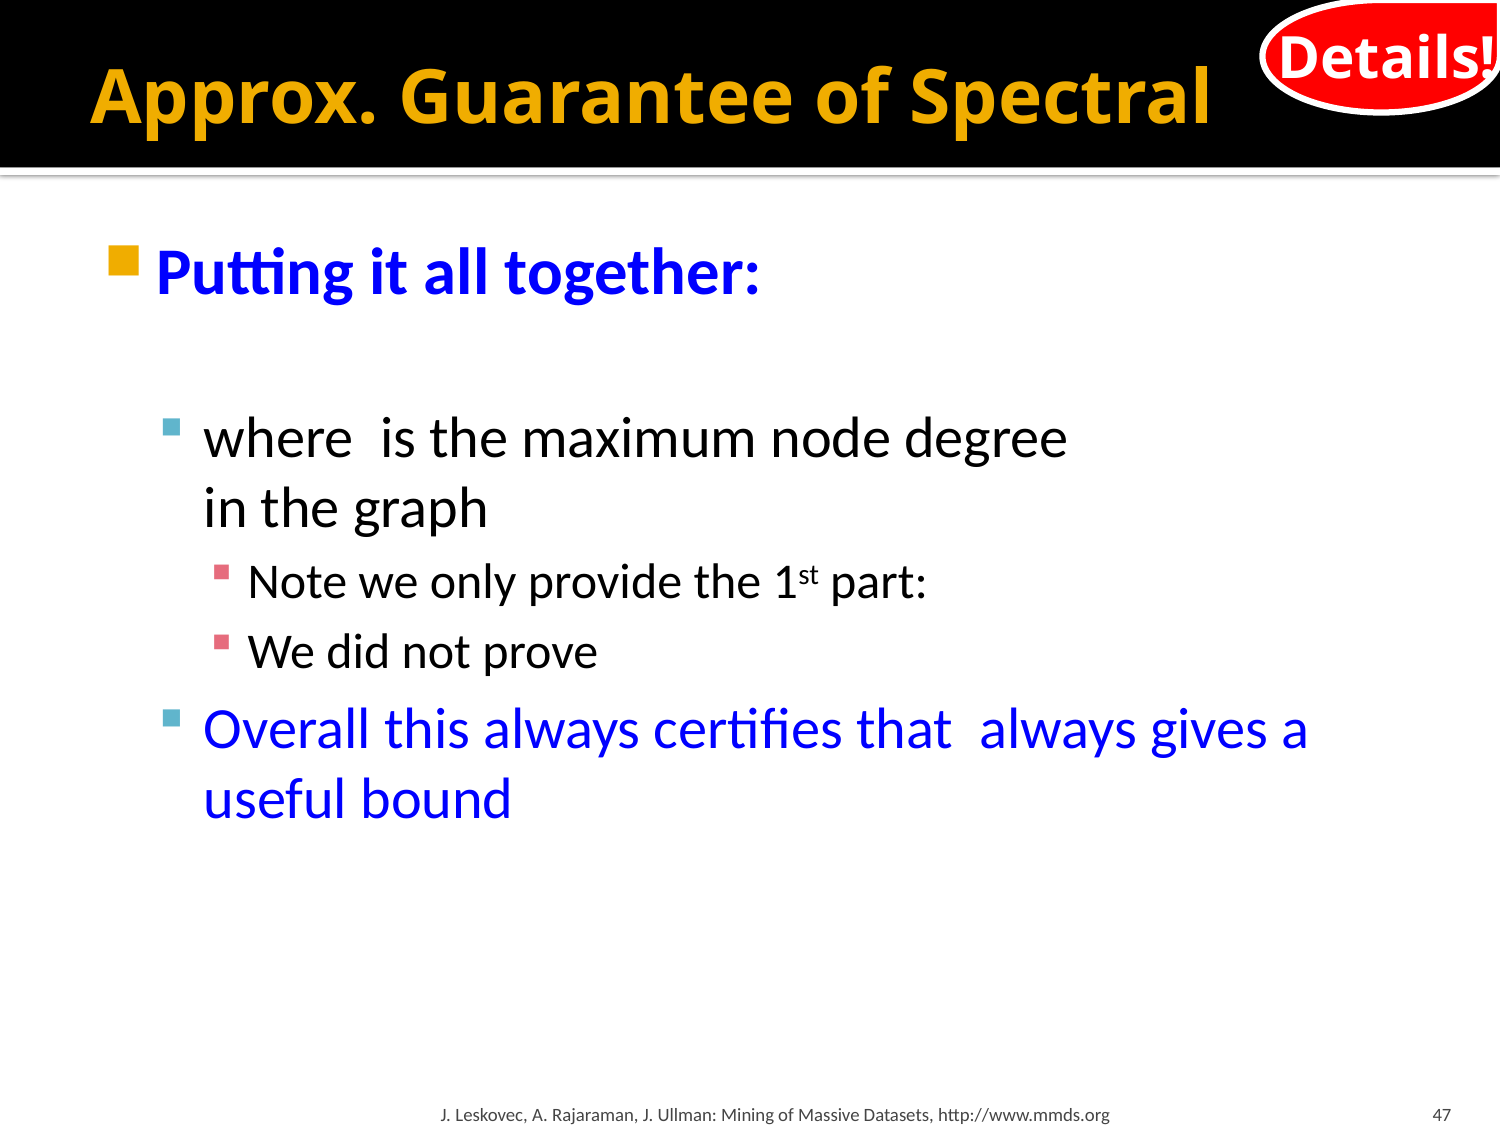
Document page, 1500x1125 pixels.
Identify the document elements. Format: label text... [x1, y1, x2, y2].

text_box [1262, 0, 1500, 113]
footer J. Leskovec, A. Rajaraman, J. Ullman: Mining of Massive Datasets, http://www.mmds.org [433, 1080, 1337, 1125]
title Approx. Guarantee of Spectral [75, 12, 1425, 175]
slide_number 47 [1345, 1080, 1467, 1125]
